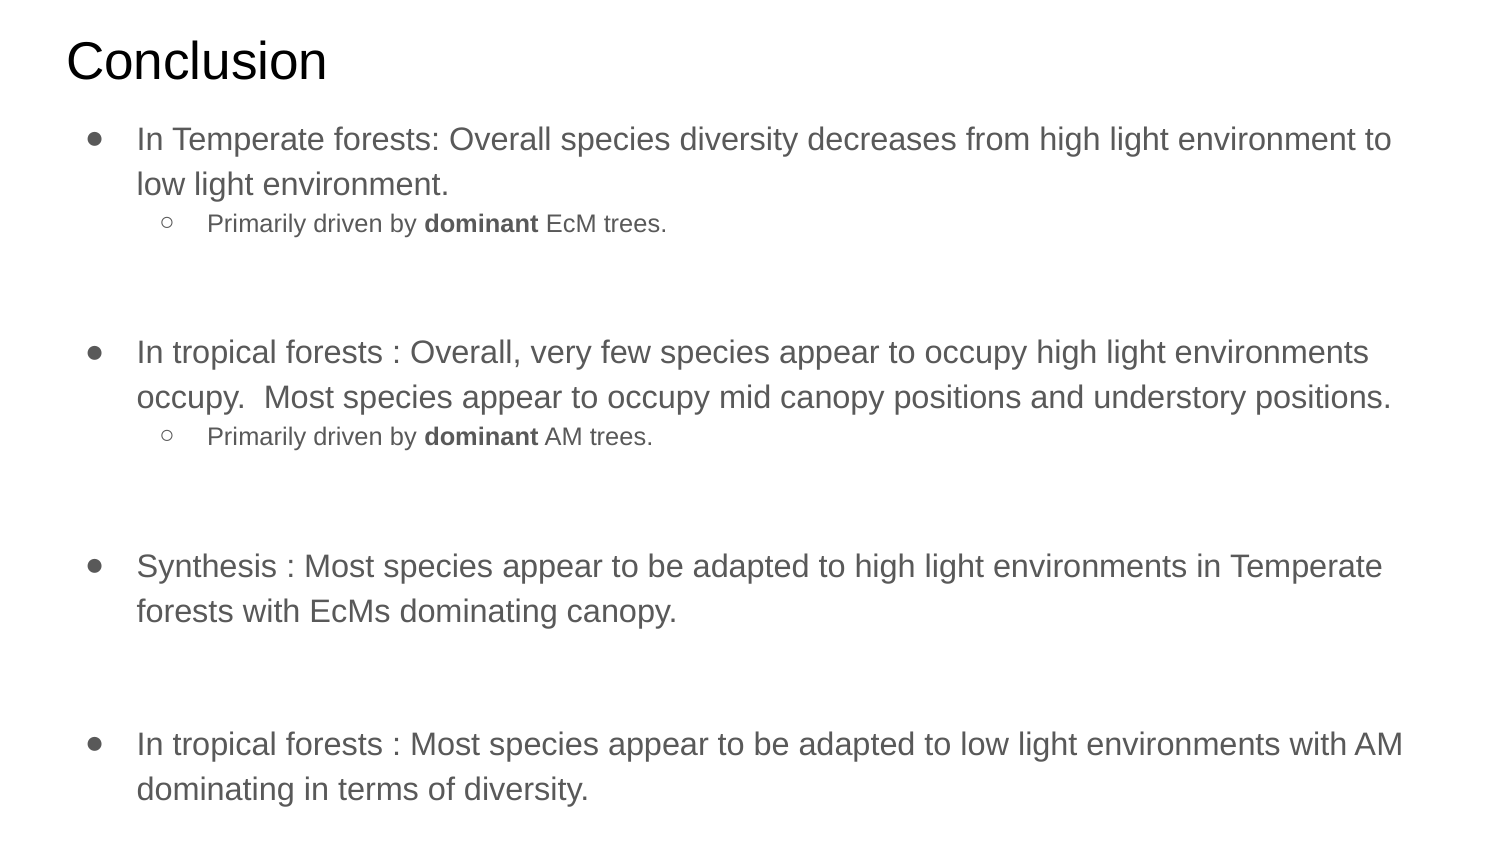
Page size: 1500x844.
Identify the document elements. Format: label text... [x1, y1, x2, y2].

title Conclusion [51, 11, 1449, 97]
list In Temperate forests: Overall species diversity decreases from high light environment to low light environment. Primarily driven by dominant EcM trees. In tropical forests : Overall, very few species appear to occupy high light environments occupy. Most species appear to occupy mid canopy positions and understory positions. Primarily driven by dominant AM trees. Synthesis : Most species appear to be adapted to high light environments in Temperate forests with EcMs dominating canopy. In tropical forests : Most species appear to be adapted to low light environments with AM dominating in terms of diversity. [51, 97, 1449, 836]
